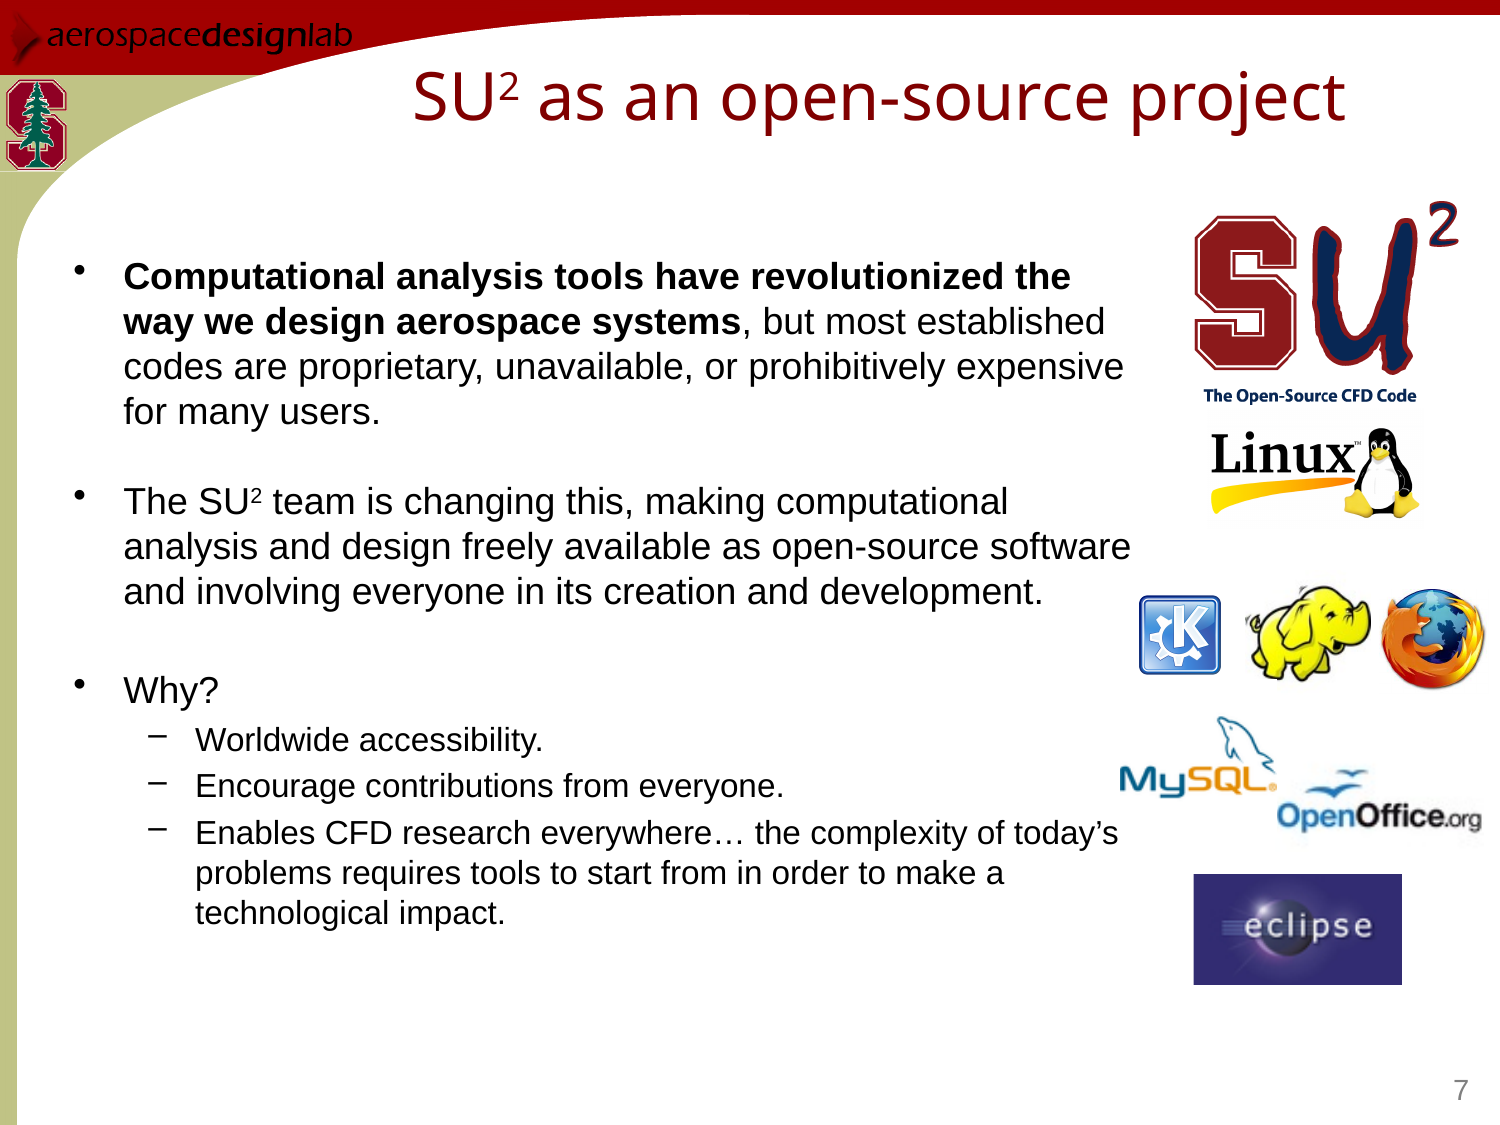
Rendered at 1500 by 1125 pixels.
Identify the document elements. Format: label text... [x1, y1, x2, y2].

picture [1139, 595, 1221, 675]
title SU2 as an open-source project [260, 0, 1500, 188]
list Computational analysis tools have revolutionized the way we design aerospace systems, but most established codes are proprietary, unavailable, or prohibitively expensive for many users. The SU2 team is changing this, making computational analysis and design freely available as open-source software and involving everyone in its creation and development. Why? Worldwide accessibility. Encourage contributions from everyone. Enables CFD research everywhere… the complexity of today’s problems requires tools to start from in order to make a technological impact. [58, 244, 1162, 1013]
slide_number 7 [1271, 1063, 1485, 1114]
picture [1193, 874, 1403, 985]
picture [1379, 588, 1489, 694]
picture [1181, 194, 1465, 406]
picture [0, 0, 260, 1125]
picture [1119, 570, 1485, 852]
picture [1207, 408, 1425, 529]
